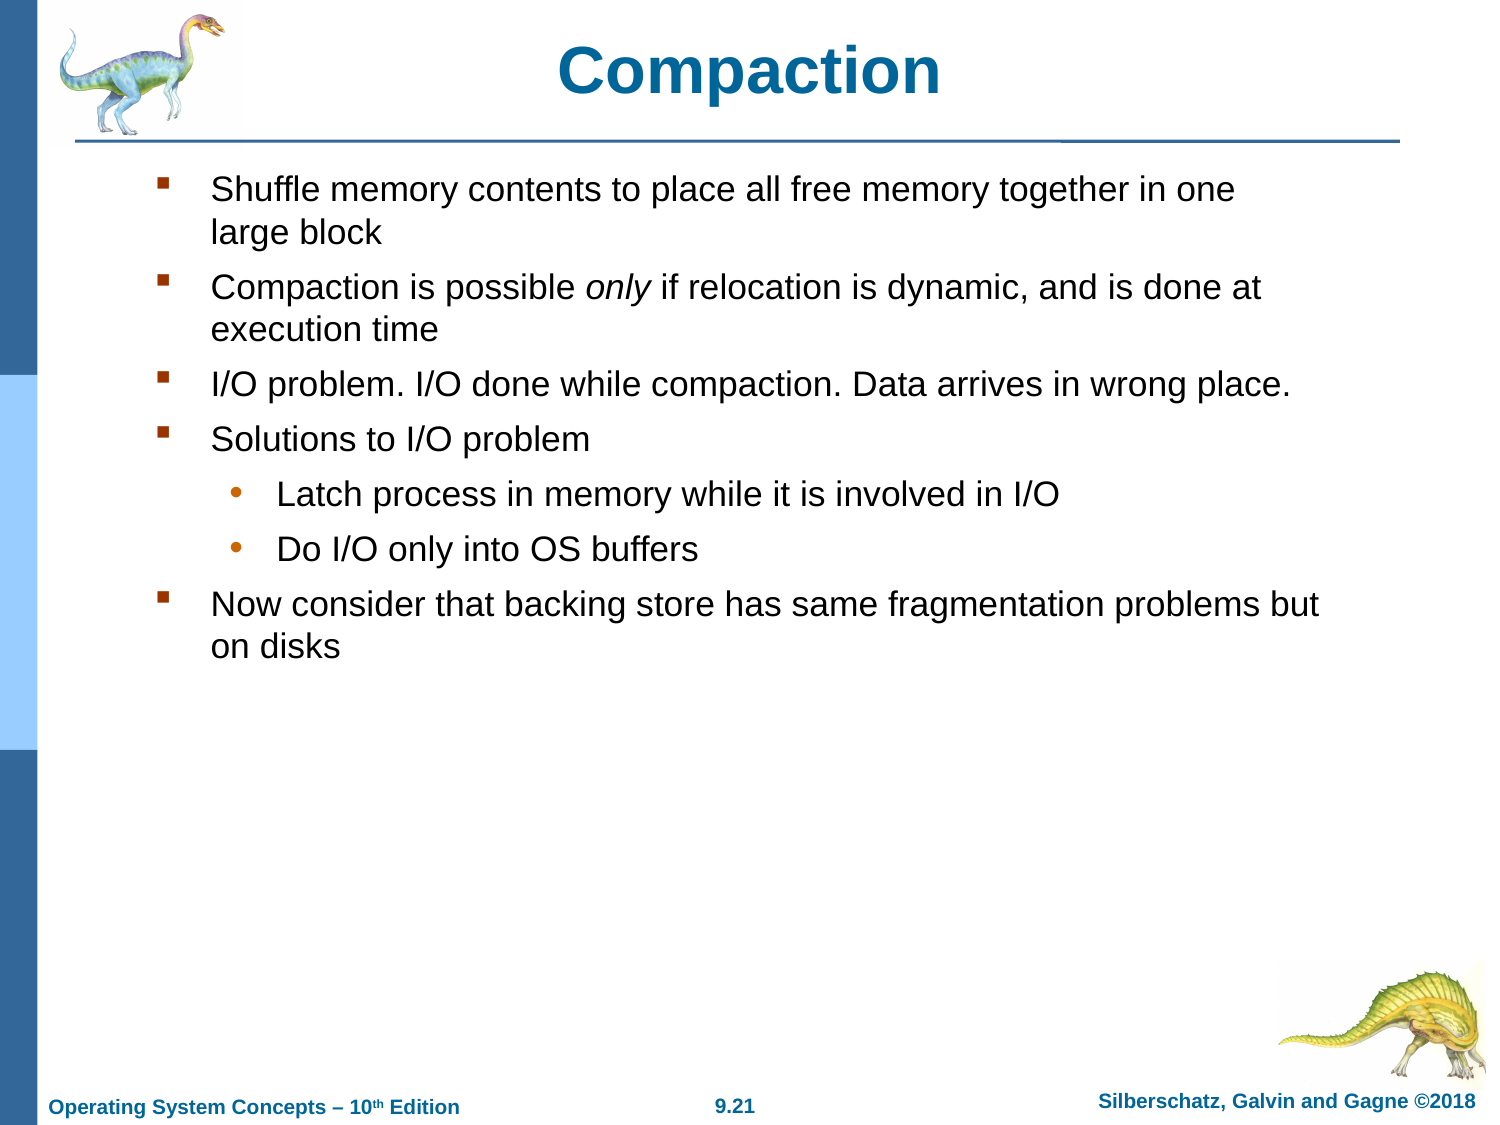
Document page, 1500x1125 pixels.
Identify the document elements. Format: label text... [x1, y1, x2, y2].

picture [46, 0, 243, 149]
picture [1275, 959, 1486, 1090]
list Shuffle memory contents to place all free memory together in one large block Compaction is possible only if relocation is dynamic, and is done at execution time I/O problem. I/O done while compaction. Data arrives in wrong place. Solutions to I/O problem Latch process in memory while it is involved in I/O Do I/O only into OS buffers Now consider that backing store has same fragmentation problems but on disks [139, 158, 1339, 924]
title Compaction [75, 20, 1425, 115]
